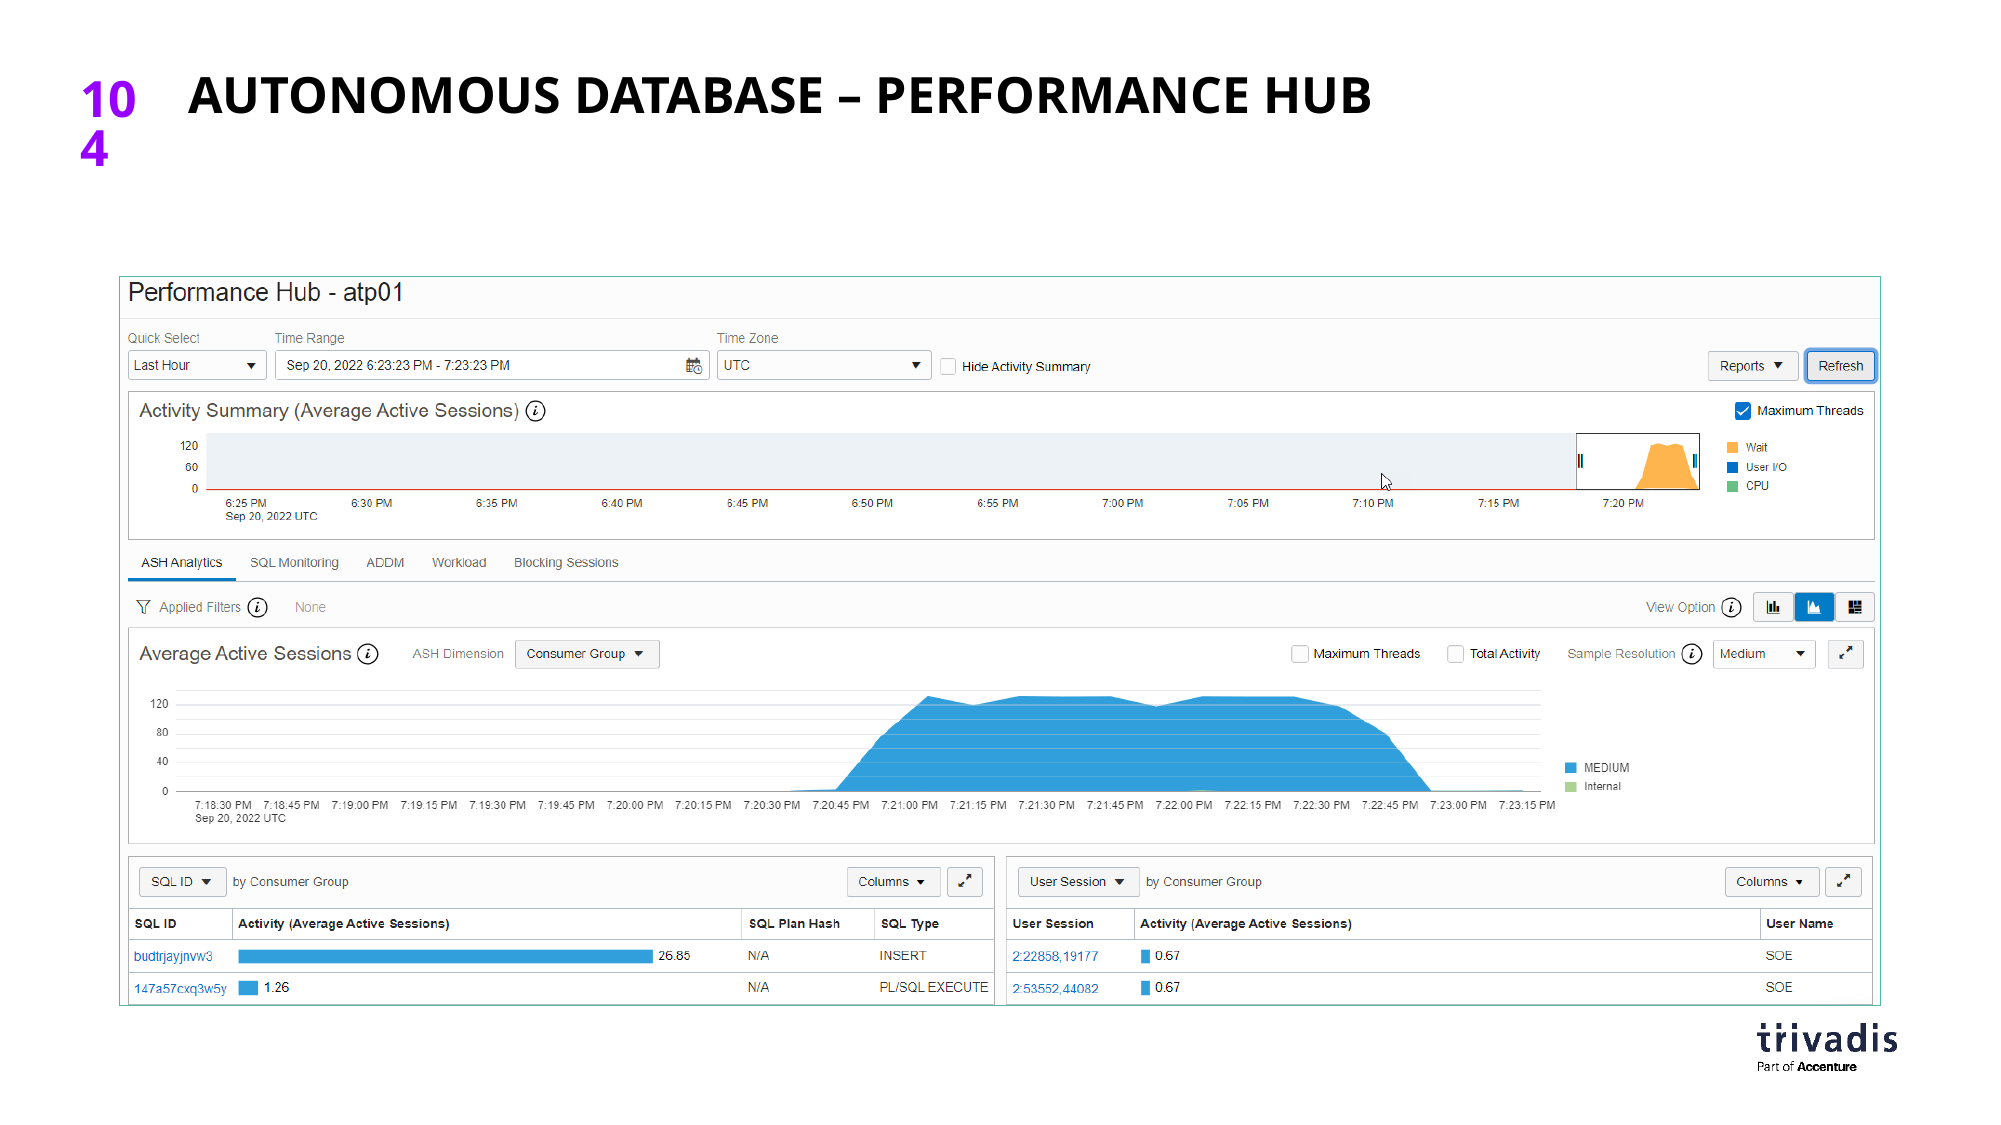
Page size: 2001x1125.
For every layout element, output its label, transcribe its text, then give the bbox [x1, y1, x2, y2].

title Autonomous Database – performance hub [170, 63, 1933, 136]
picture [1757, 1023, 1897, 1071]
picture [118, 276, 1881, 1006]
